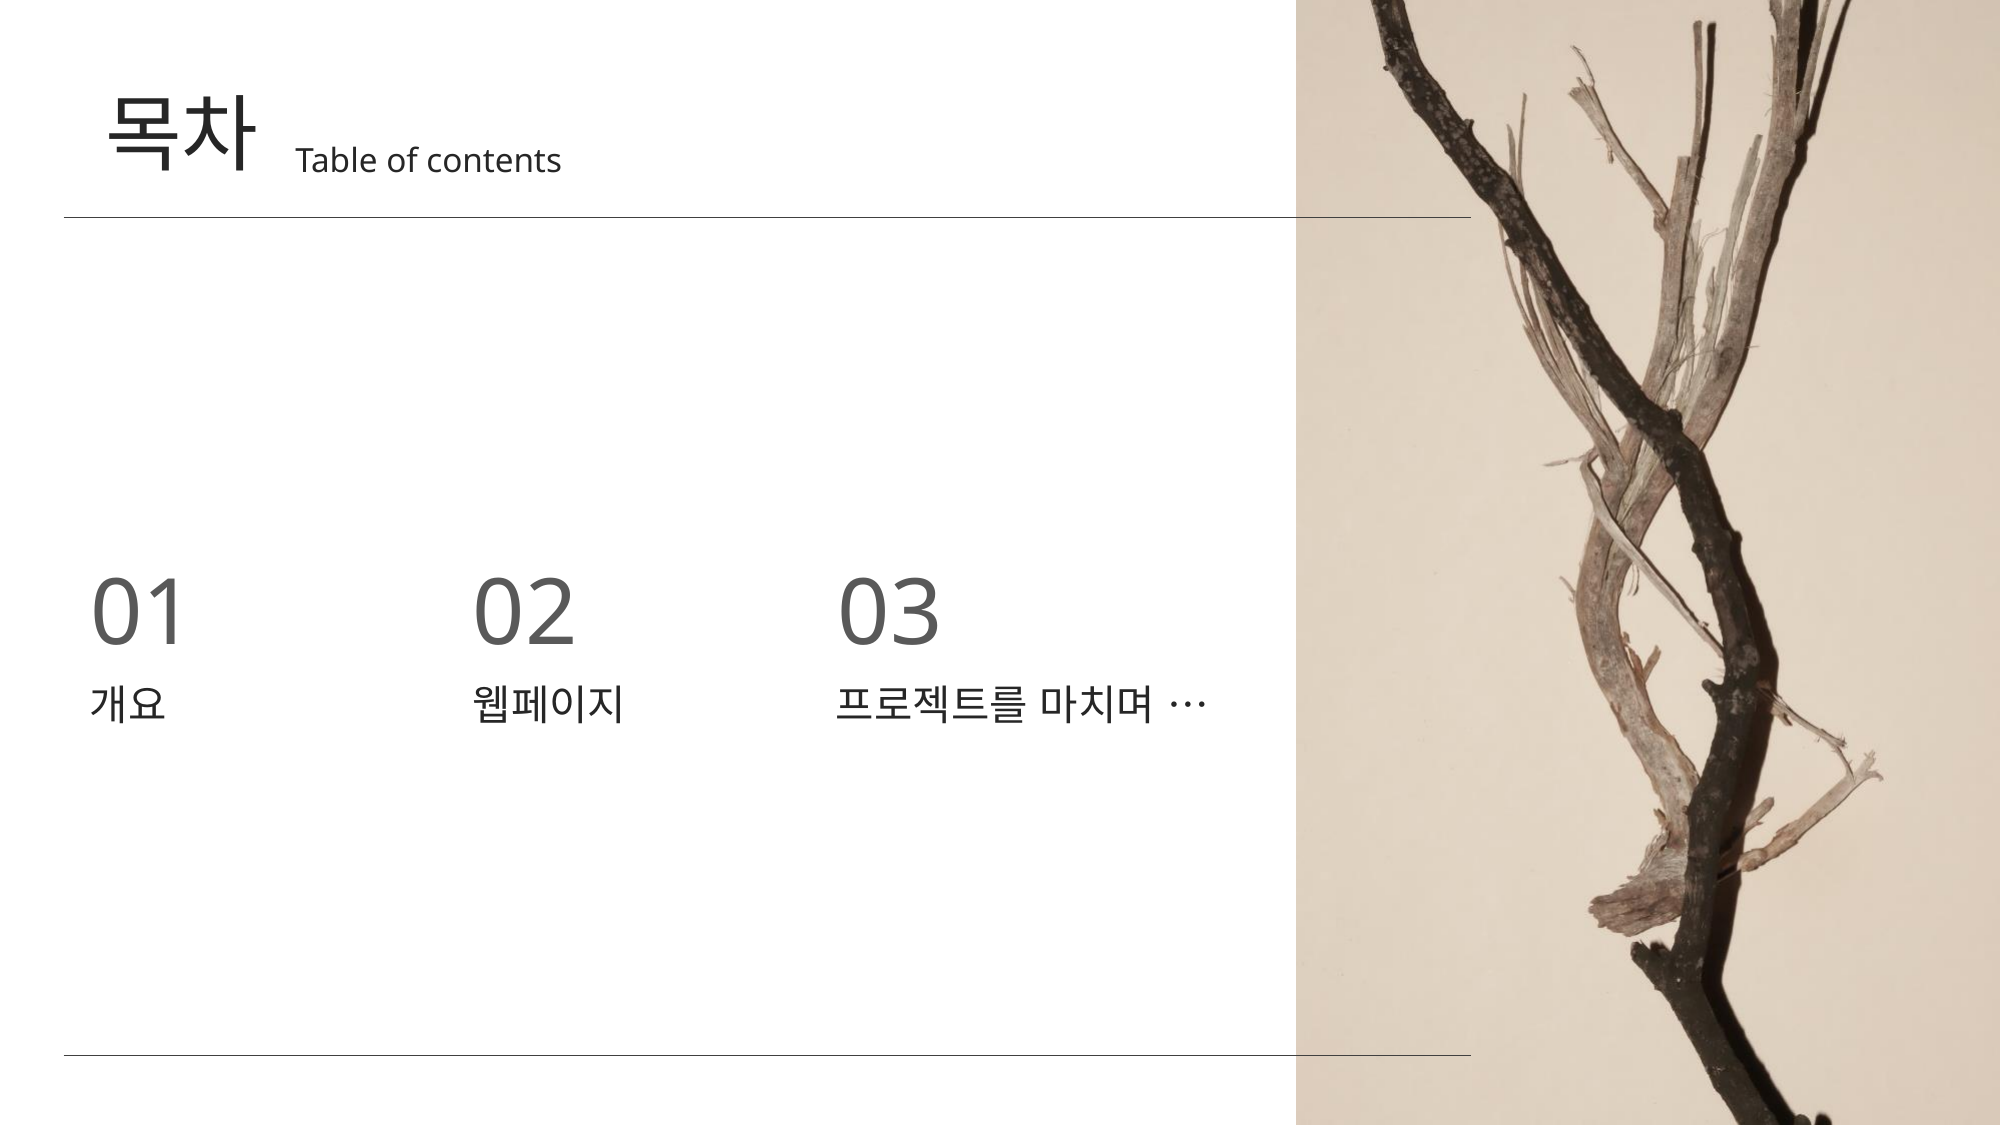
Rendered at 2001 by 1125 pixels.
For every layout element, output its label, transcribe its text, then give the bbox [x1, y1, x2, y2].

text_box 01 [75, 545, 211, 671]
text_box 02 [458, 545, 593, 671]
picture [1296, 0, 2000, 1125]
text_box 목차 [90, 73, 274, 189]
text_box 프로젝트를 마치며 … [820, 671, 1224, 737]
text_box 웹페이지 [457, 671, 642, 787]
text_box 개요 [75, 671, 182, 737]
text_box Table of contents [280, 131, 578, 187]
text_box 03 [823, 545, 958, 671]
